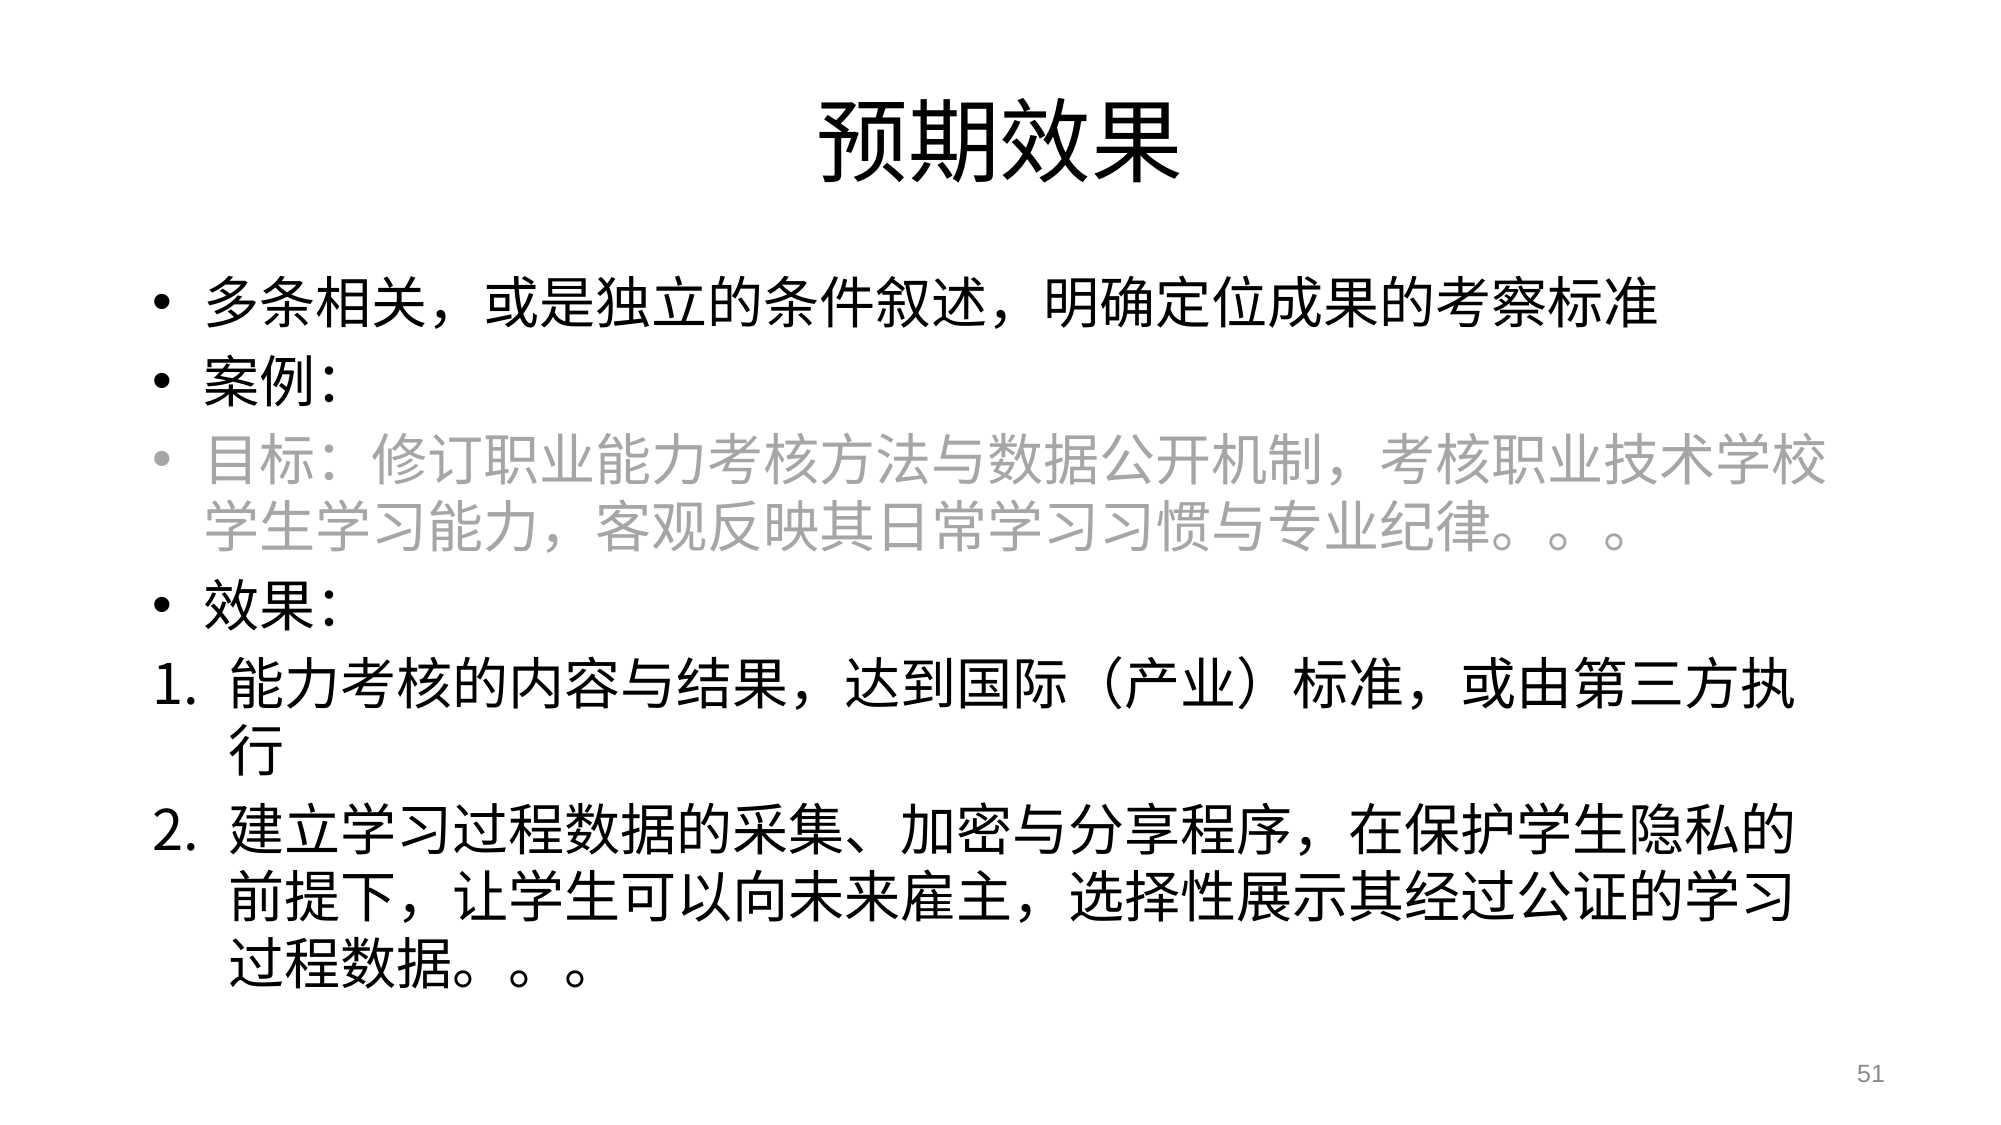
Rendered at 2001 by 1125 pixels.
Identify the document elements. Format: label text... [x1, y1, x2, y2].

list 多条相关，或是独立的条件叙述，明确定位成果的考察标准 案例： 目标：修订职业能力考核方法与数据公开机制，考核职业技术学校学生学习能力，客观反映其日常学习习惯与专业纪律。。。 效果： 能力考核的内容与结果，达到国际（产业）标准，或由第三方执行 建立学习过程数据的采集、加密与分享程序，在保护学生隐私的前提下，让学生可以向未来雇主，选择性展示其经过公证的学习过程数据。。。 [137, 260, 1863, 1014]
slide_number 51 [1433, 1042, 1900, 1103]
title 预期效果 [99, 45, 1900, 233]
